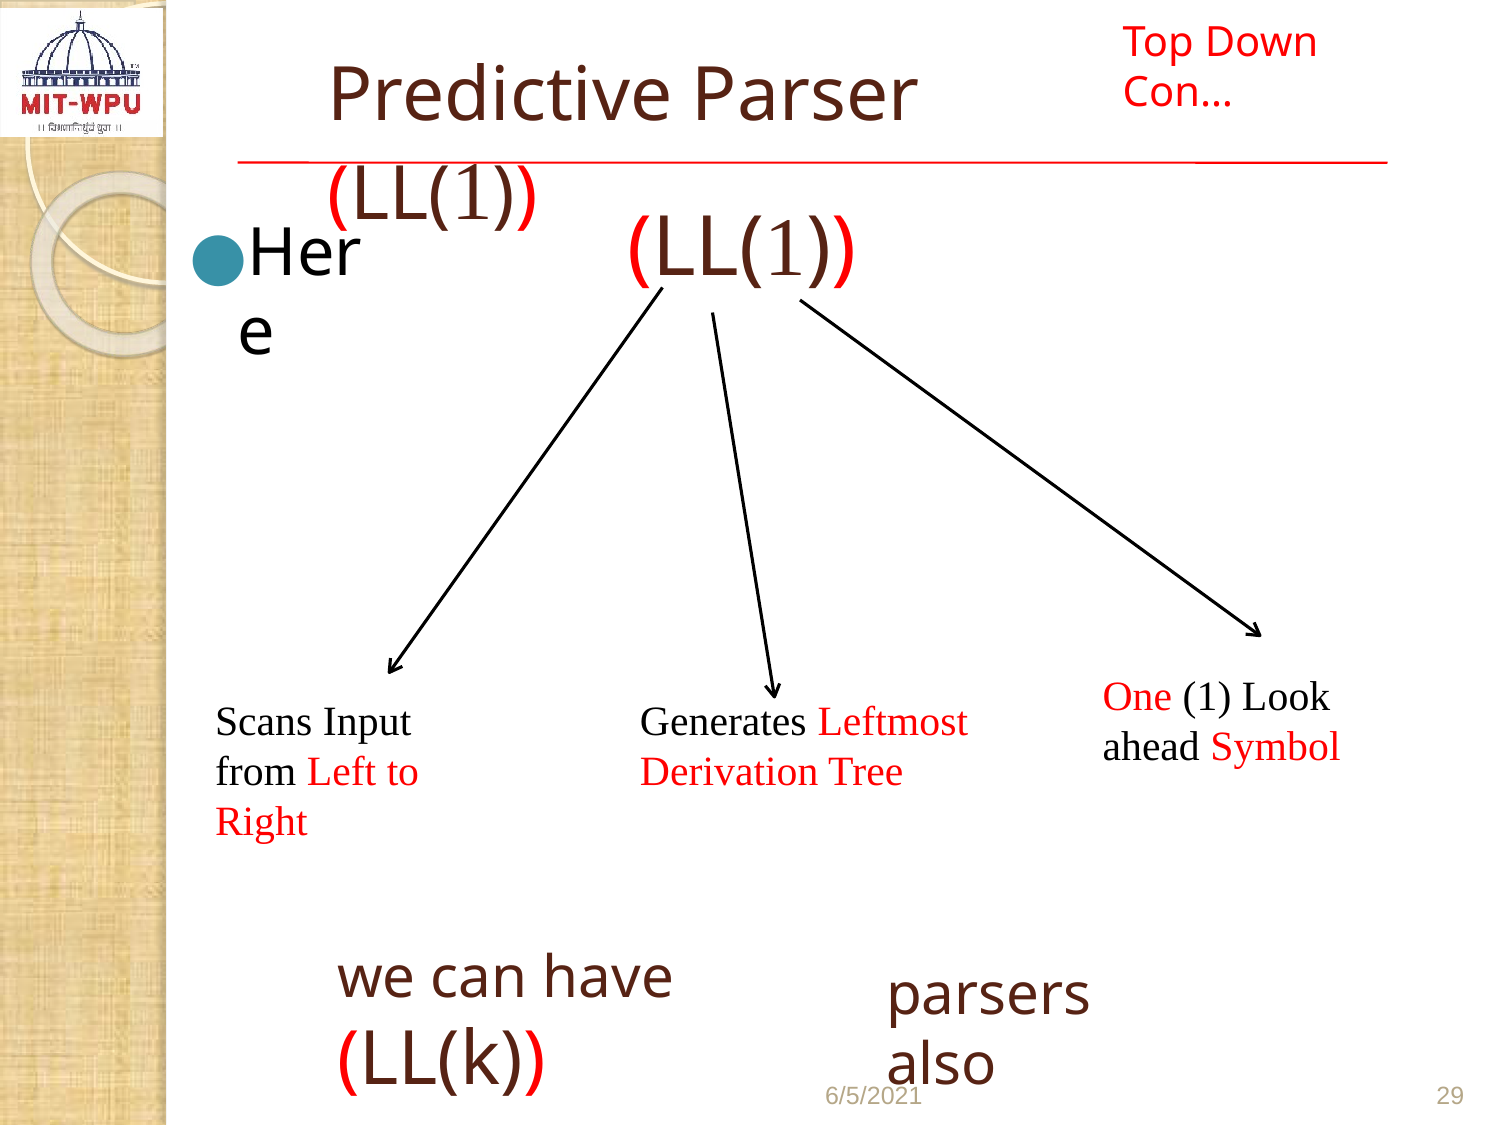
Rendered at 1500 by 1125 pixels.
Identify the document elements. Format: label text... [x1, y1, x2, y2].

text_box 6/5/2021 [822, 1074, 925, 1110]
text_box parsers also [883, 953, 1170, 1096]
text_box (LL(1)) [625, 236, 861, 292]
text_box Here [188, 206, 377, 369]
text_box Scans Input from Left to Right [212, 691, 504, 844]
title Predictive Parser (LL(1)) [325, 43, 1077, 162]
slide_number ‹#› [1424, 1074, 1479, 1125]
text_box we can have (LL(k)) [335, 937, 847, 1100]
text_box One (1) Look ahead Symbol [1100, 666, 1342, 769]
picture [0, 0, 166, 1125]
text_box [712, 312, 780, 698]
text_box Top Down Con… [1120, 13, 1430, 116]
text_box Generates Leftmost Derivation Tree [637, 691, 970, 794]
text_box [799, 299, 1261, 636]
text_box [389, 287, 663, 673]
title Predictive Parser (LL(1)) [325, 163, 1077, 236]
